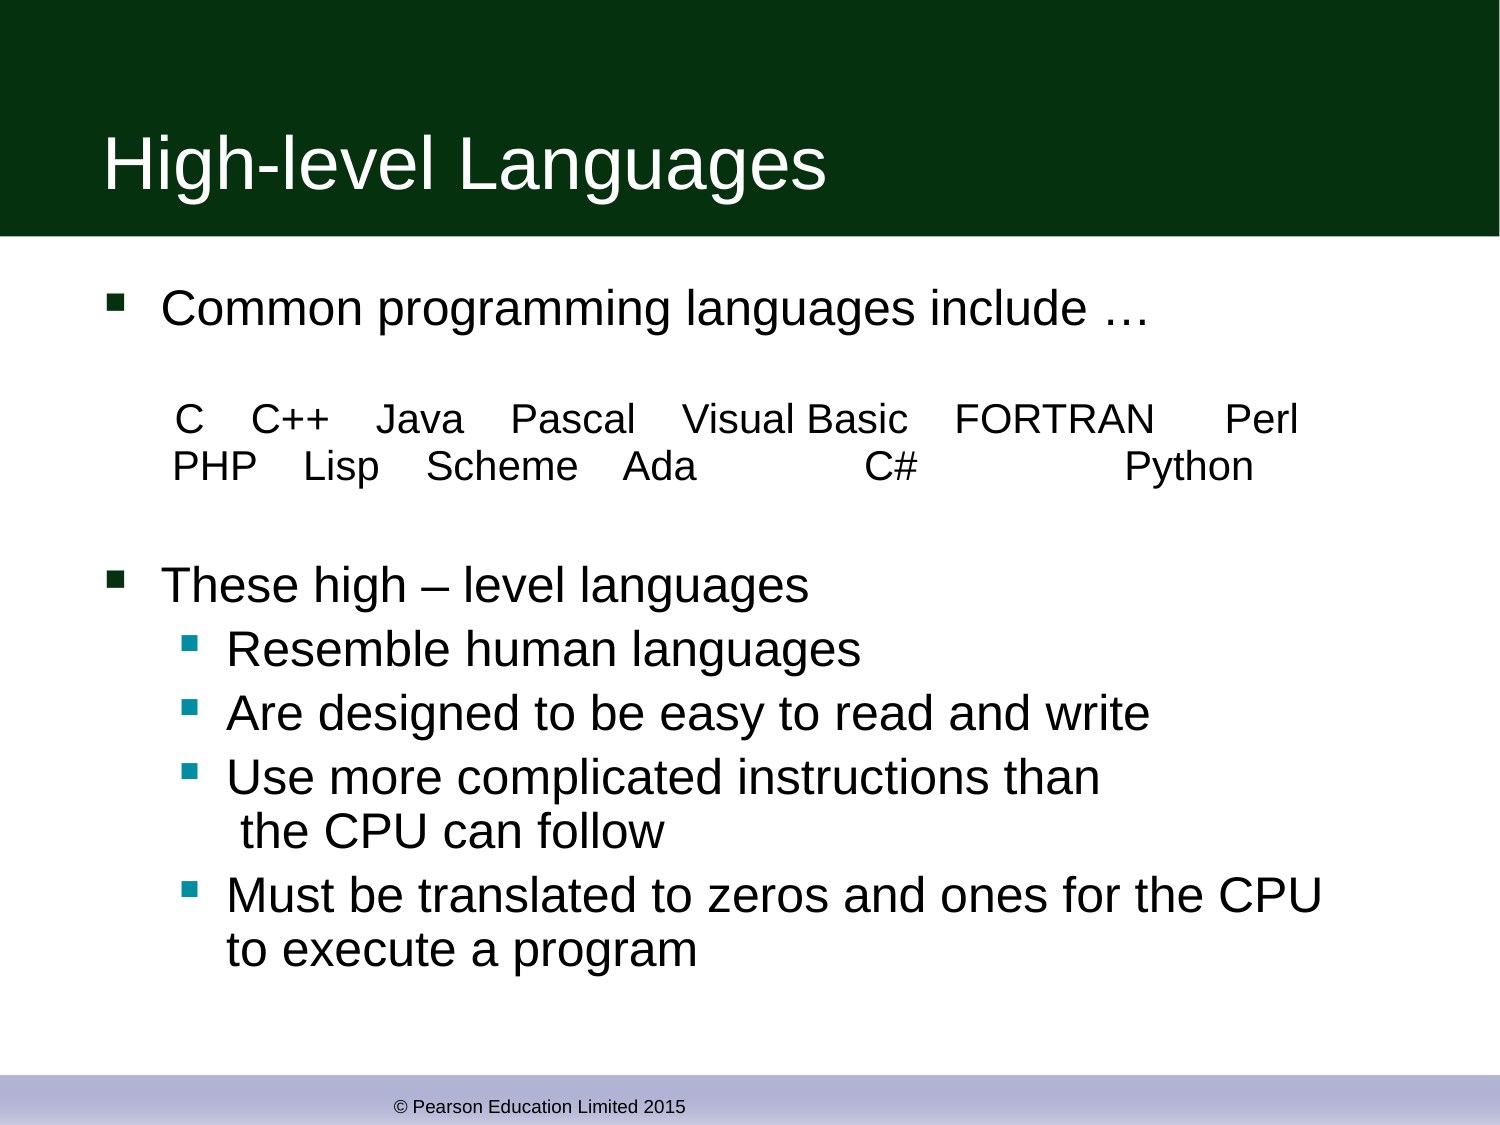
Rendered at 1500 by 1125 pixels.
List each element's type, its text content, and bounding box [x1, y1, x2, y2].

list Common programming languages include … C C++ Java Pascal Visual Basic FORTRAN Perl PHP Lisp Scheme Ada C# Python These high – level languages Resemble human languages Are designed to be easy to read and write Use more complicated instructions than the CPU can follow Must be translated to zeros and ones for the CPU to execute a program [89, 275, 1450, 1025]
title High-level Languages [87, 49, 1450, 213]
